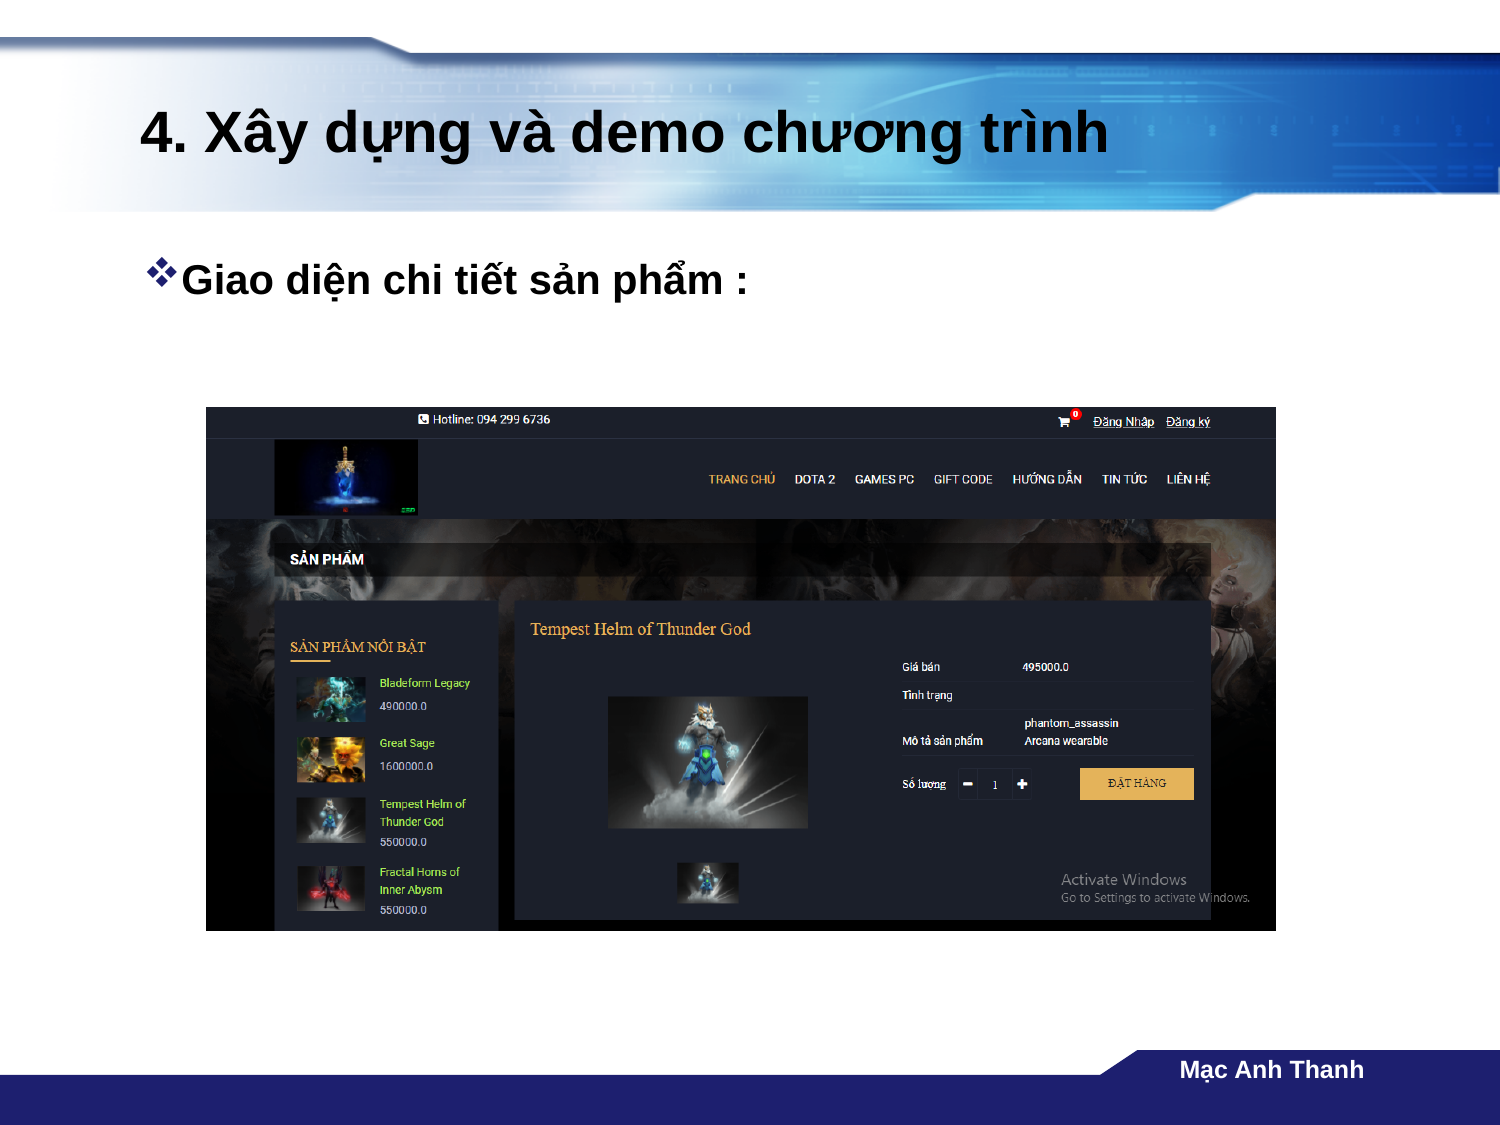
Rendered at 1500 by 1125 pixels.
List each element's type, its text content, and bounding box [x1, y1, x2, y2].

footer Mạc Anh Thanh [1033, 1046, 1380, 1088]
picture [0, 37, 1500, 213]
picture [206, 407, 1276, 931]
title 4. Xây dựng và demo chương trình [125, 82, 1413, 175]
text_box Giao diện chi tiết sản phẩm : [128, 219, 1354, 1005]
